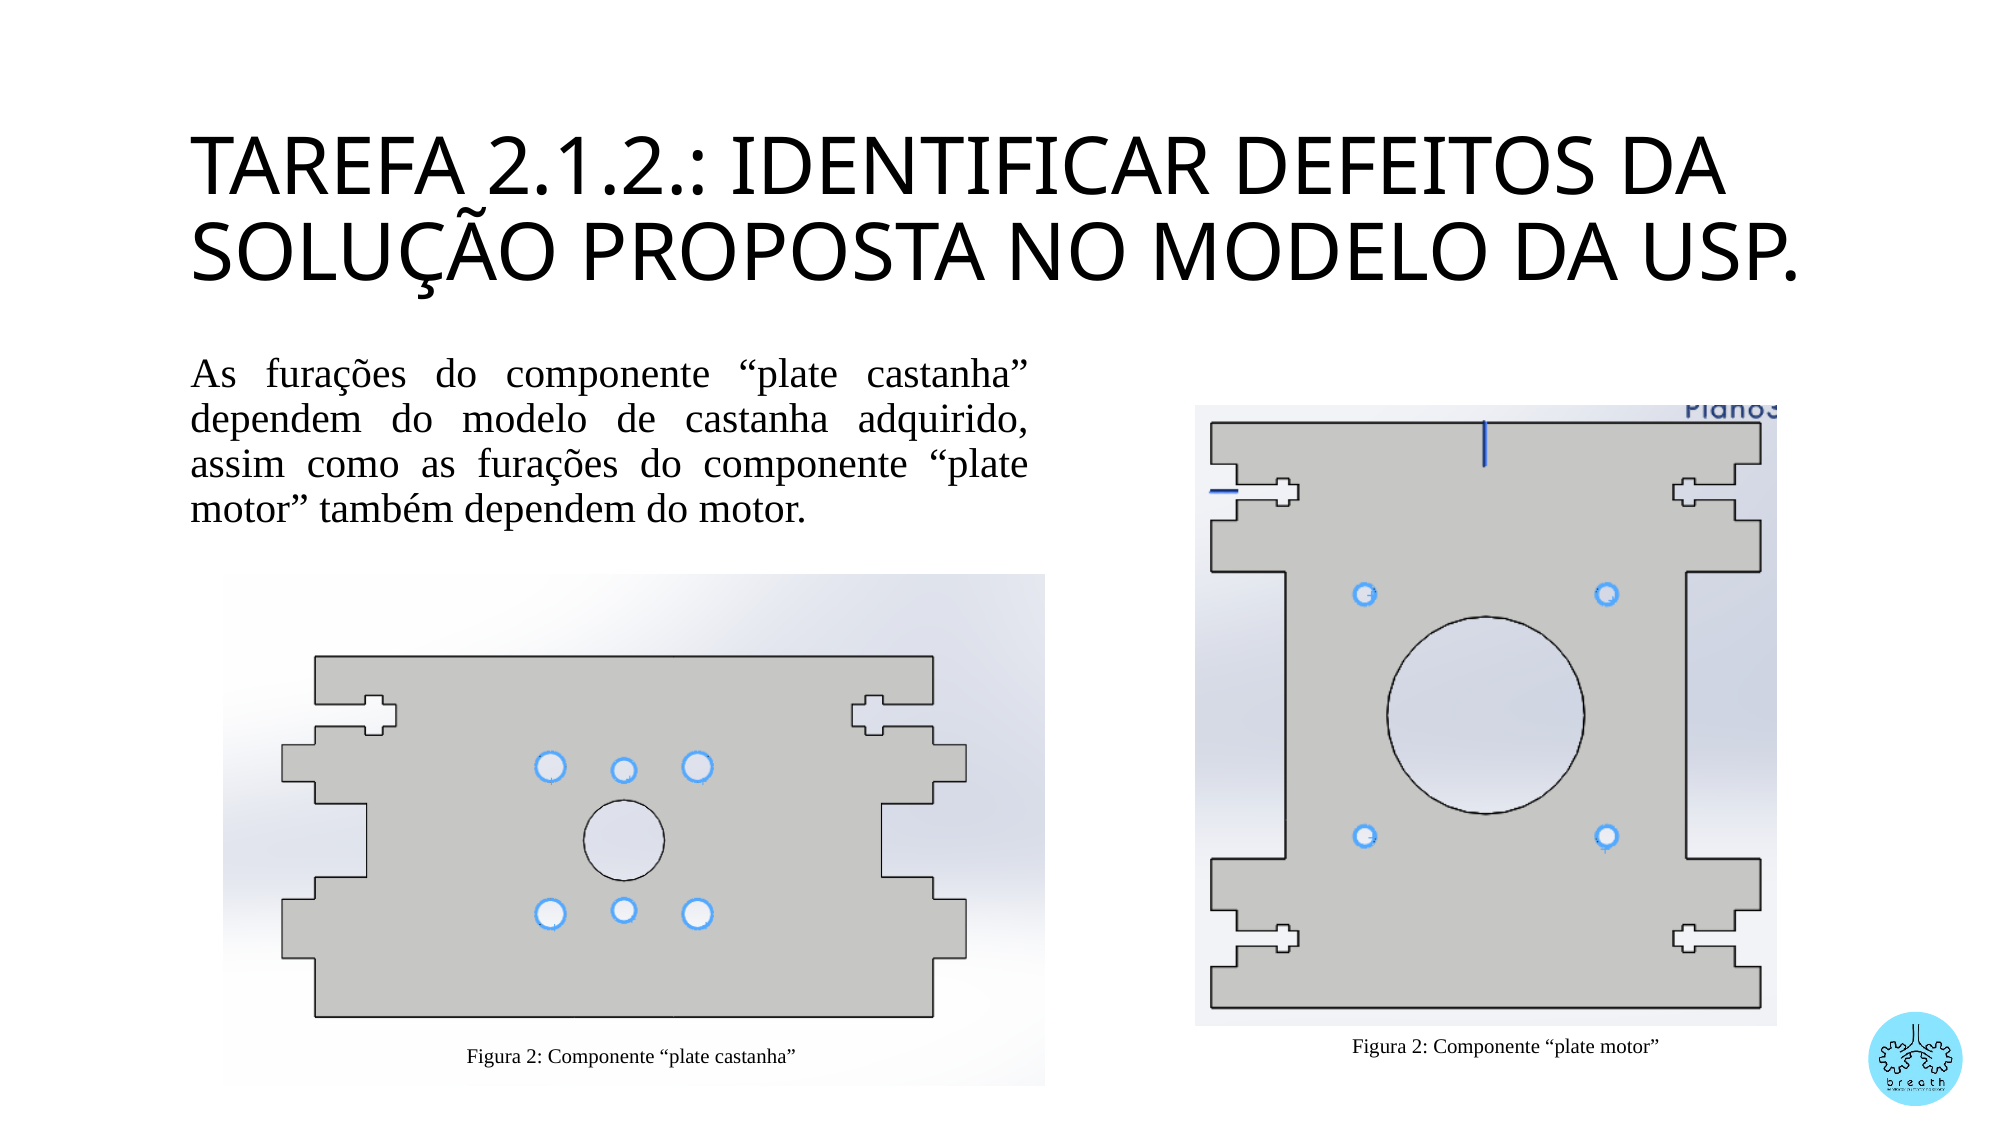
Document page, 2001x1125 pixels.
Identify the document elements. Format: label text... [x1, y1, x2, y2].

text_box Figura 2: Componente “plate motor” [1257, 1026, 1760, 1066]
title Tarefa 2.1.2.: identificar defeitos da solução proposta no modelo da usp. [175, 79, 1826, 344]
list As furações do componente “plate castanha” dependem do modelo de castanha adquirido, assim como as furações do componente “plate motor” também dependem do motor. [175, 344, 1045, 1009]
picture [1195, 405, 1777, 1026]
picture [223, 574, 1045, 1086]
picture [1868, 1011, 1963, 1106]
